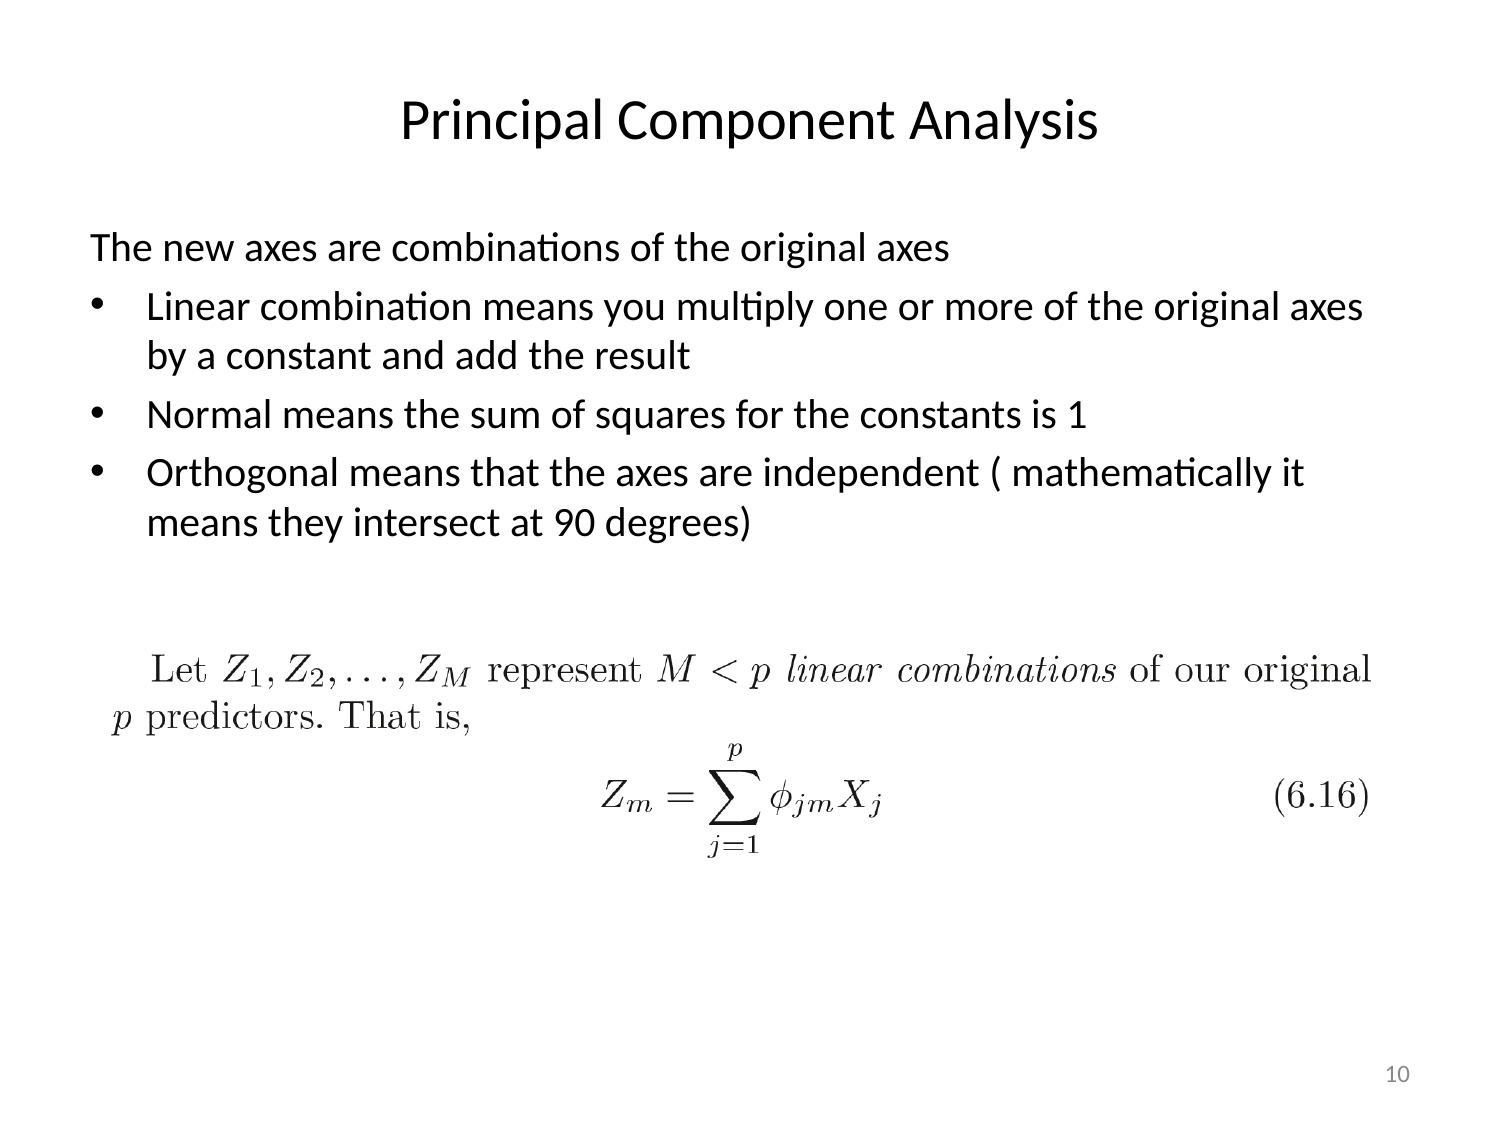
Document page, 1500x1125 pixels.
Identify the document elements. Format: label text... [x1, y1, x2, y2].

picture [80, 649, 1382, 885]
title Principal Component Analysis [75, 45, 1425, 188]
list The new axes are combinations of the original axes Linear combination means you multiply one or more of the original axes by a constant and add the result Normal means the sum of squares for the constants is 1 Orthogonal means that the axes are independent ( mathematically it means they intersect at 90 degrees) [75, 212, 1425, 1005]
slide_number 10 [1074, 1042, 1425, 1103]
